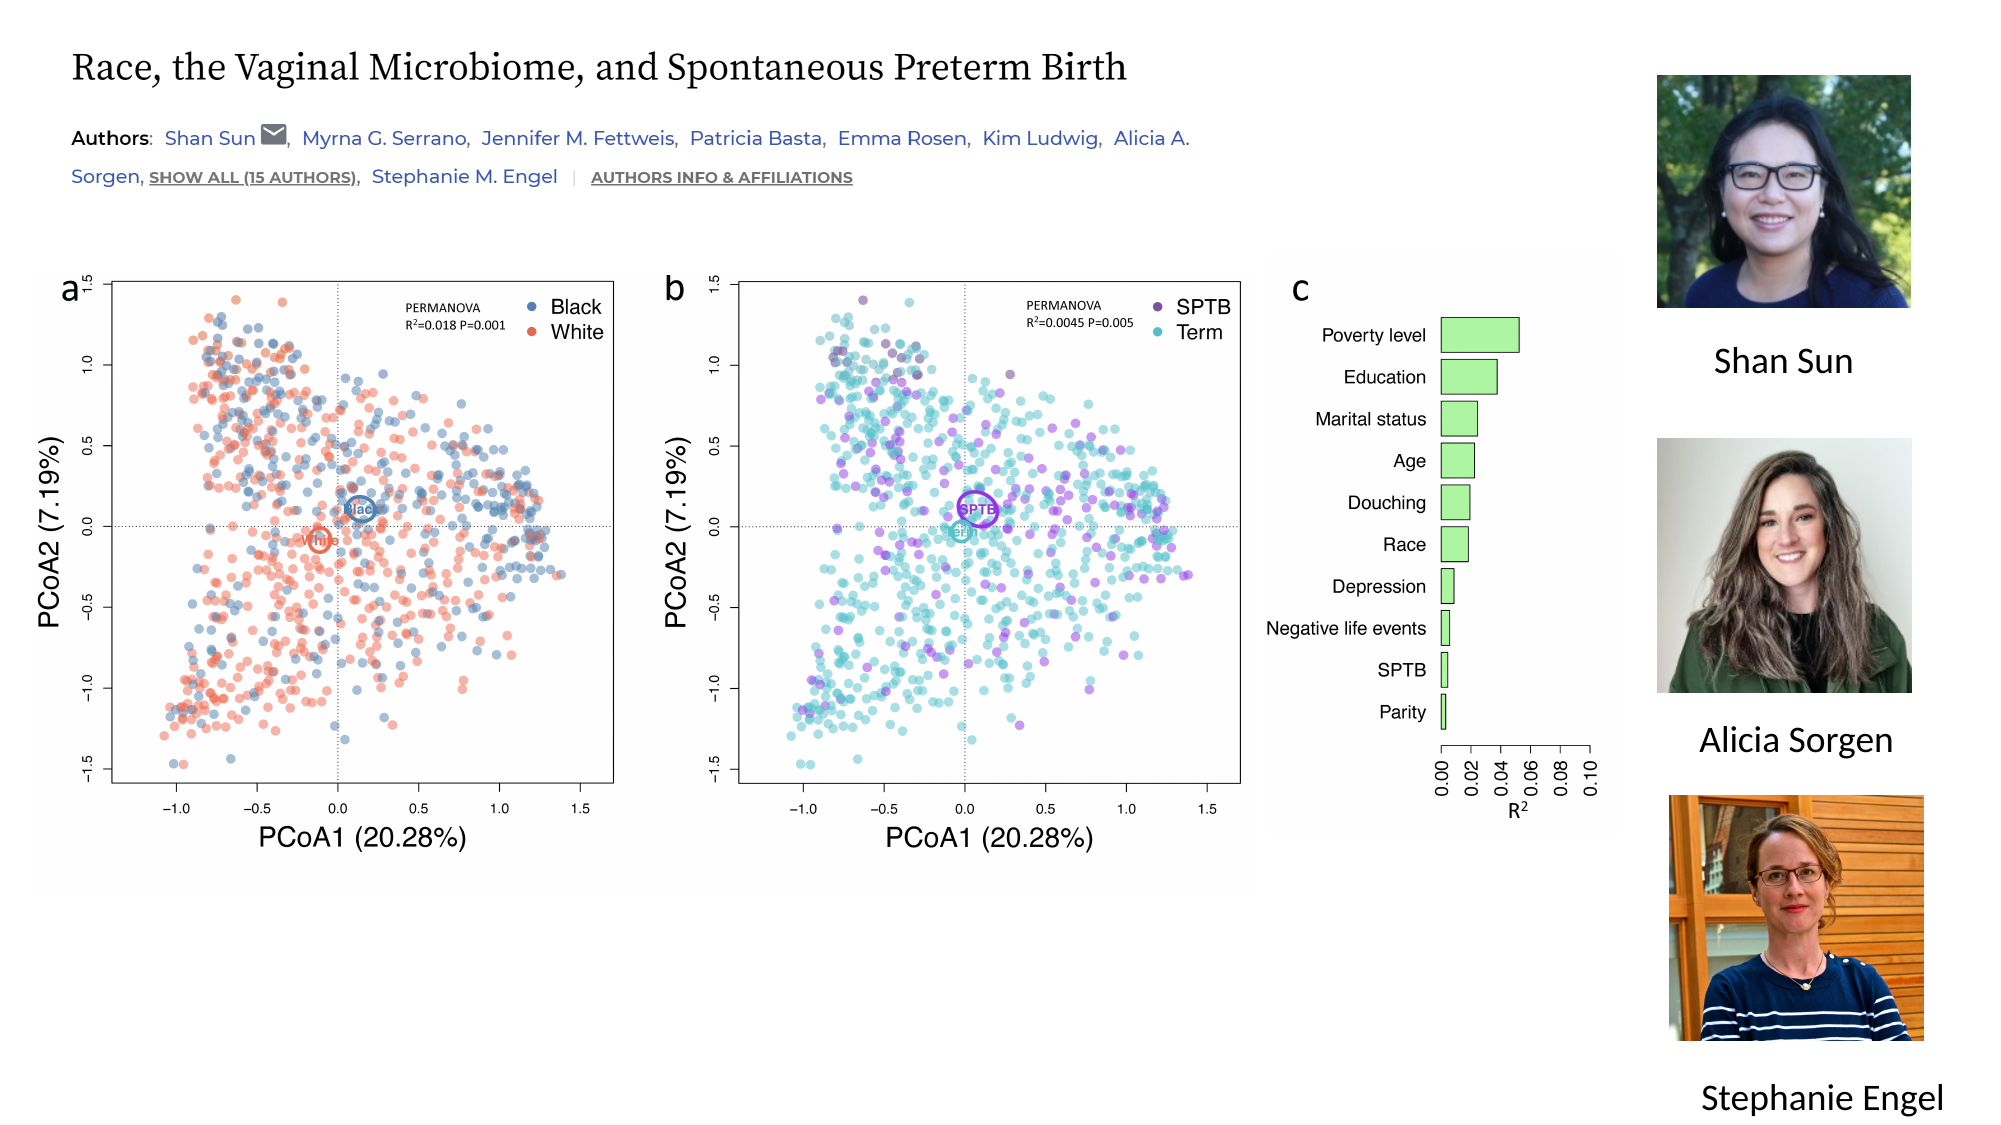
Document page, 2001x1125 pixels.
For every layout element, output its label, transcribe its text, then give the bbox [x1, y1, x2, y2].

picture [1669, 795, 1924, 1041]
text_box Stephanie Engel [1686, 1065, 1960, 1125]
picture [1267, 252, 1620, 835]
text_box Alicia Sorgen [1684, 707, 1910, 768]
text_box Shan Sun [1699, 328, 1870, 389]
picture [1657, 438, 1912, 693]
picture [56, 34, 1283, 200]
picture [1657, 75, 1911, 308]
picture [36, 275, 1251, 894]
